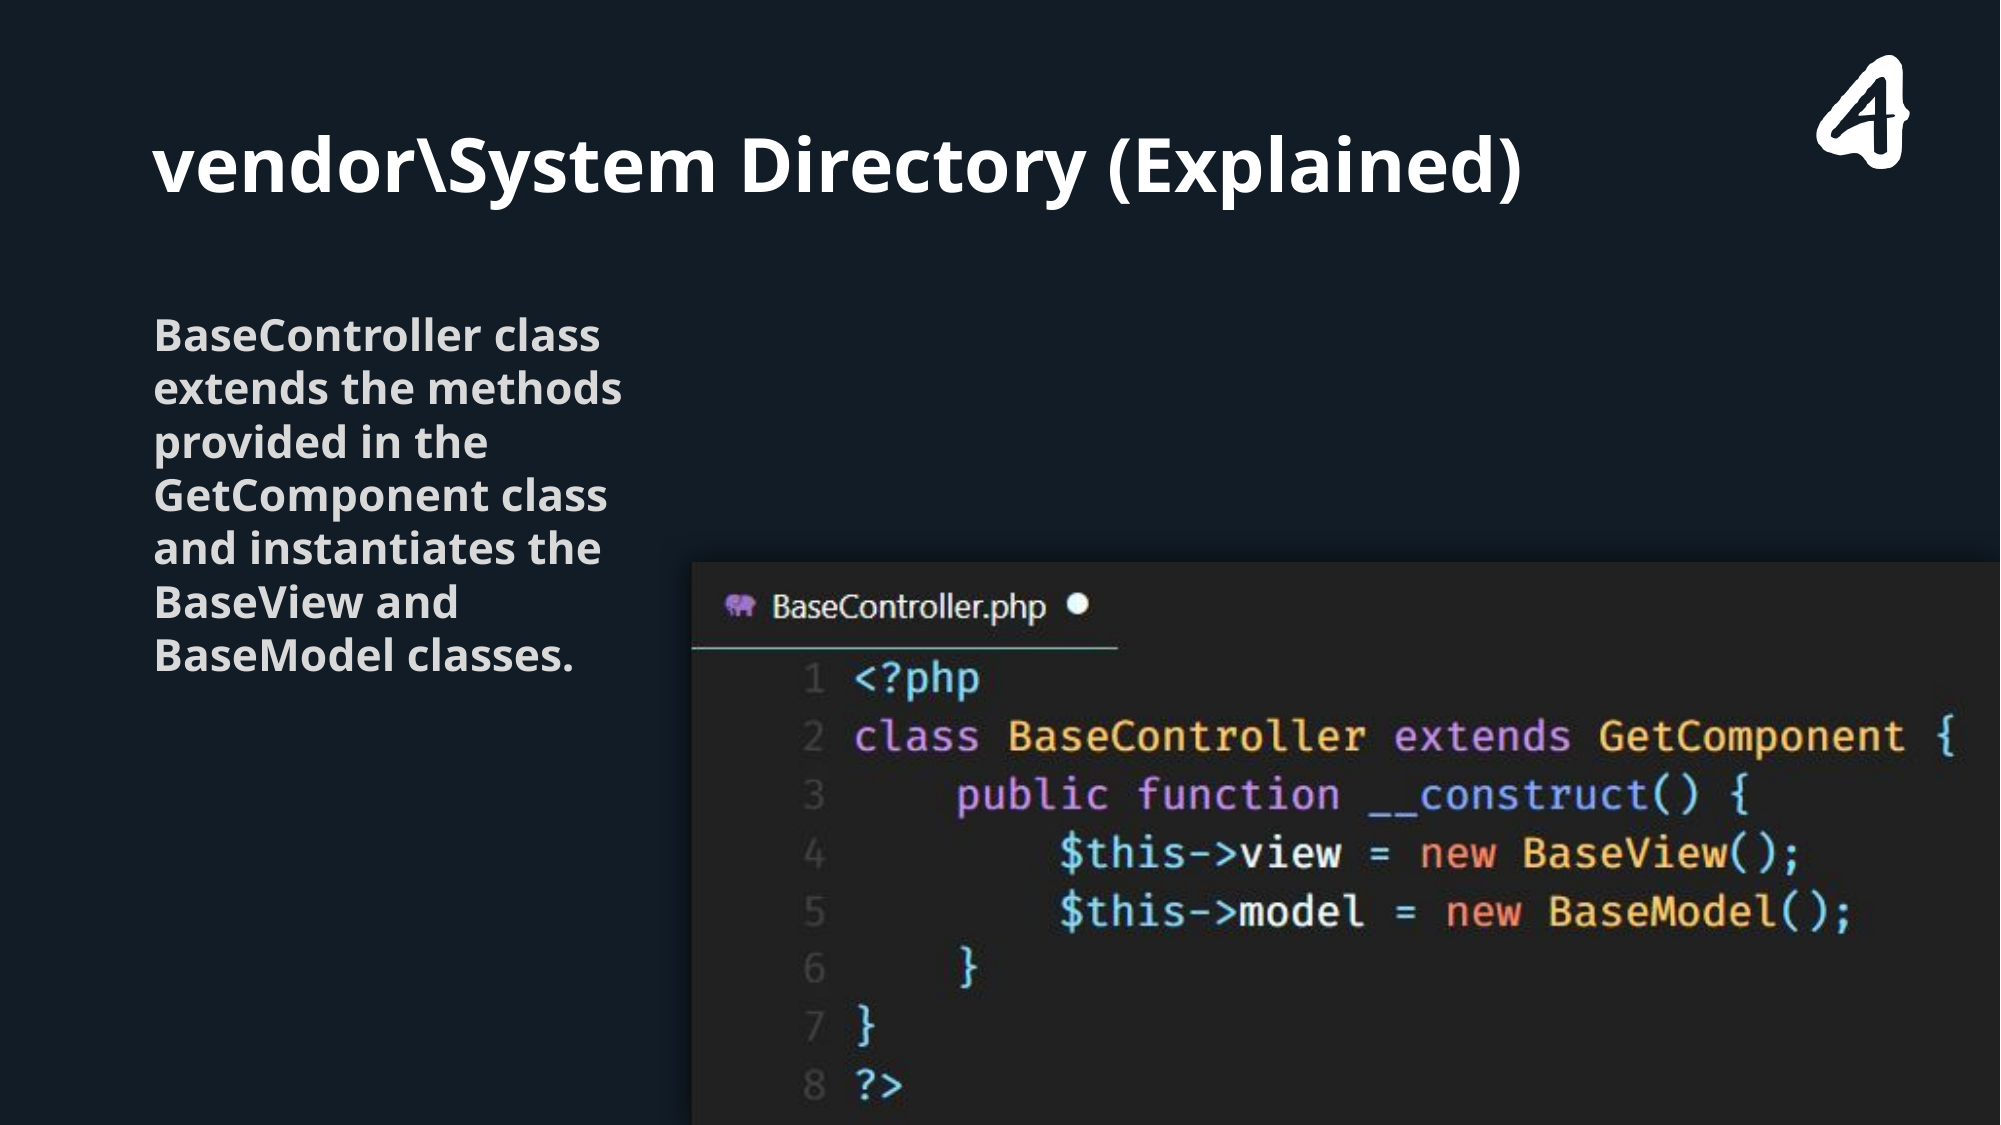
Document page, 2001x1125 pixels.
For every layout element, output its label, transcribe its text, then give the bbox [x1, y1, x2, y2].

picture [690, 562, 2000, 1125]
title vendor\System Directory (Explained) [137, 59, 1863, 278]
list BaseController class extends the methods provided in the GetComponent class and instantiates the BaseView and BaseModel classes. [137, 299, 641, 761]
picture [1805, 55, 1920, 169]
